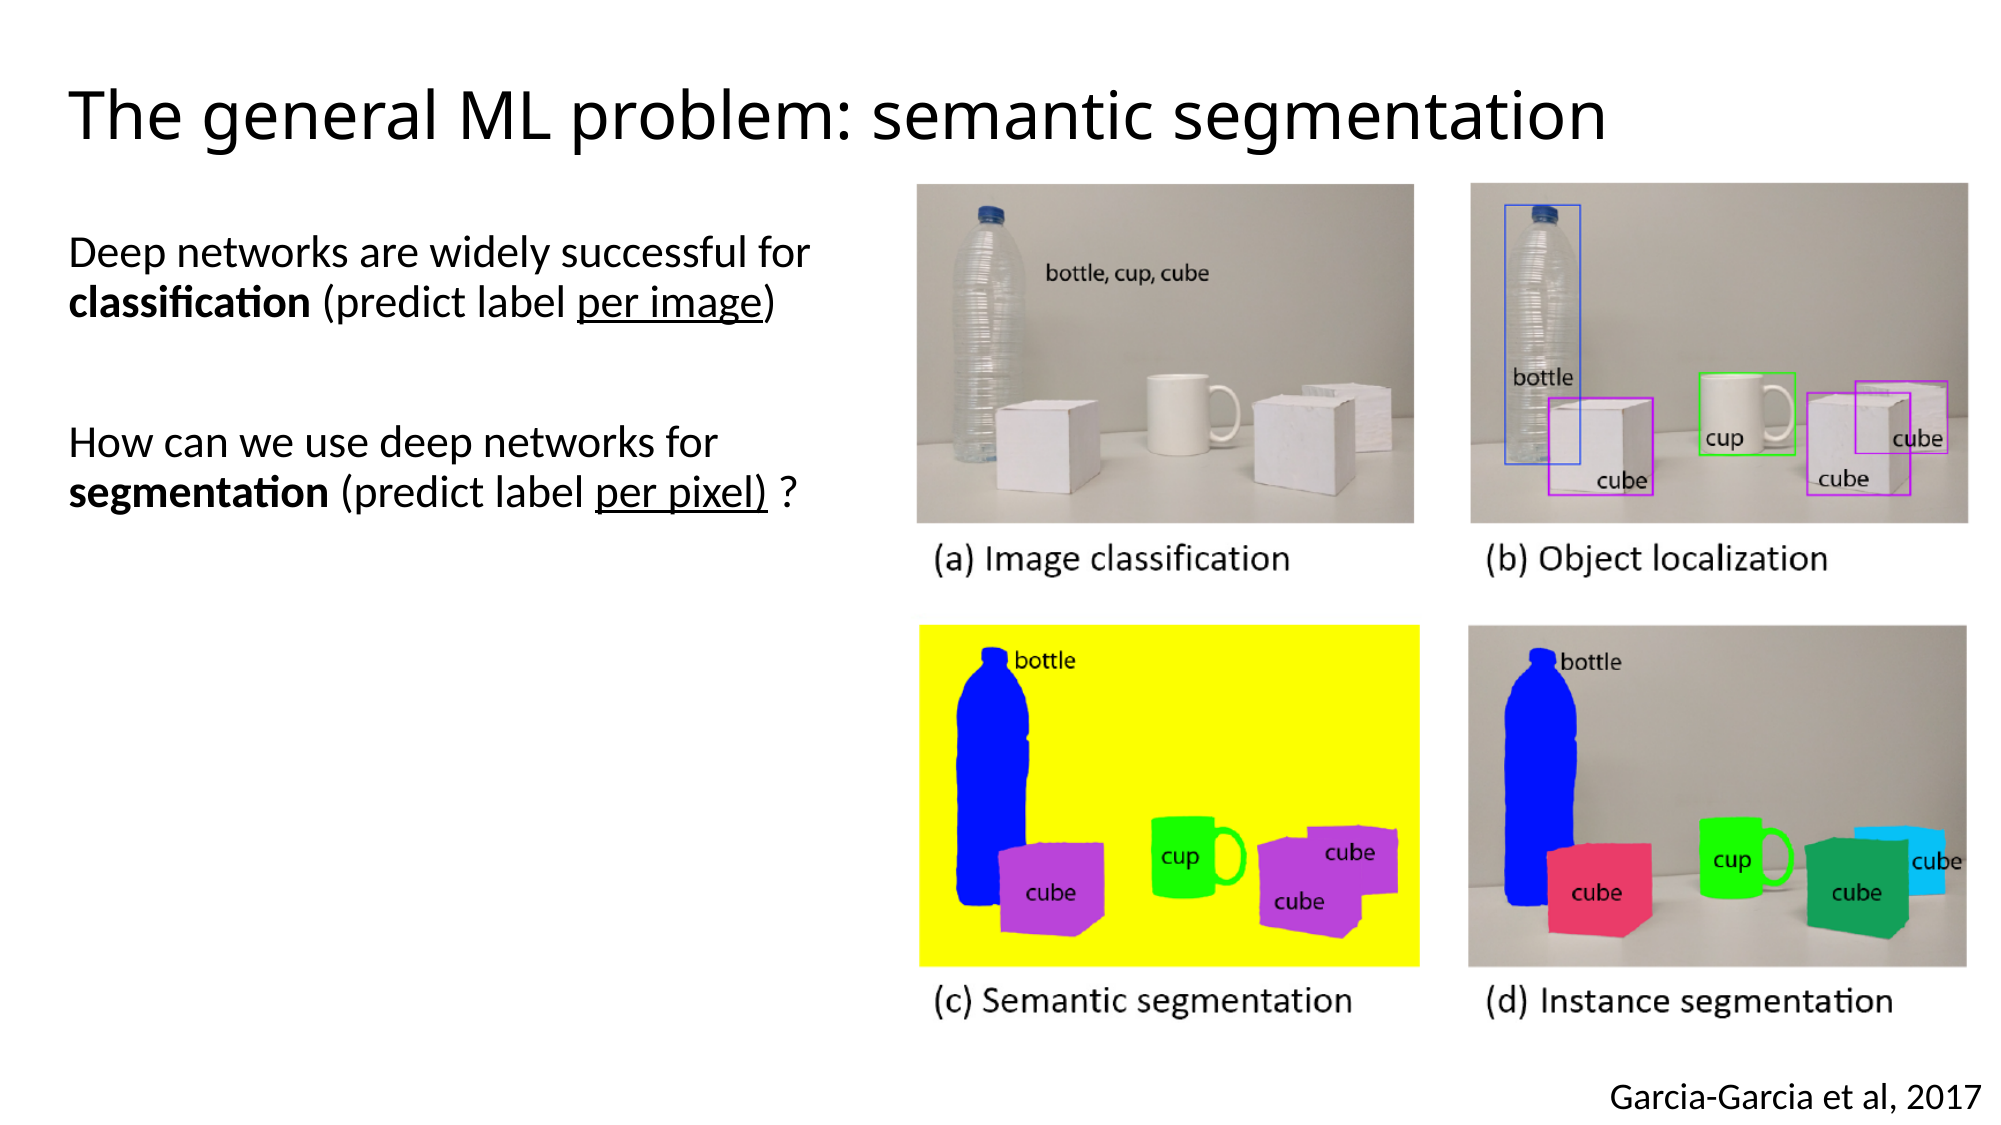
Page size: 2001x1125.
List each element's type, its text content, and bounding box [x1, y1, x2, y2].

title The general ML problem: semantic segmentation [53, 43, 1935, 192]
text_box Garcia-Garcia et al, 2017 [1594, 1064, 1998, 1125]
list Deep networks are widely successful for classification (predict label per image) How can we use deep networks for segmentation (predict label per pixel) ? [53, 220, 903, 979]
picture [903, 161, 1983, 1038]
